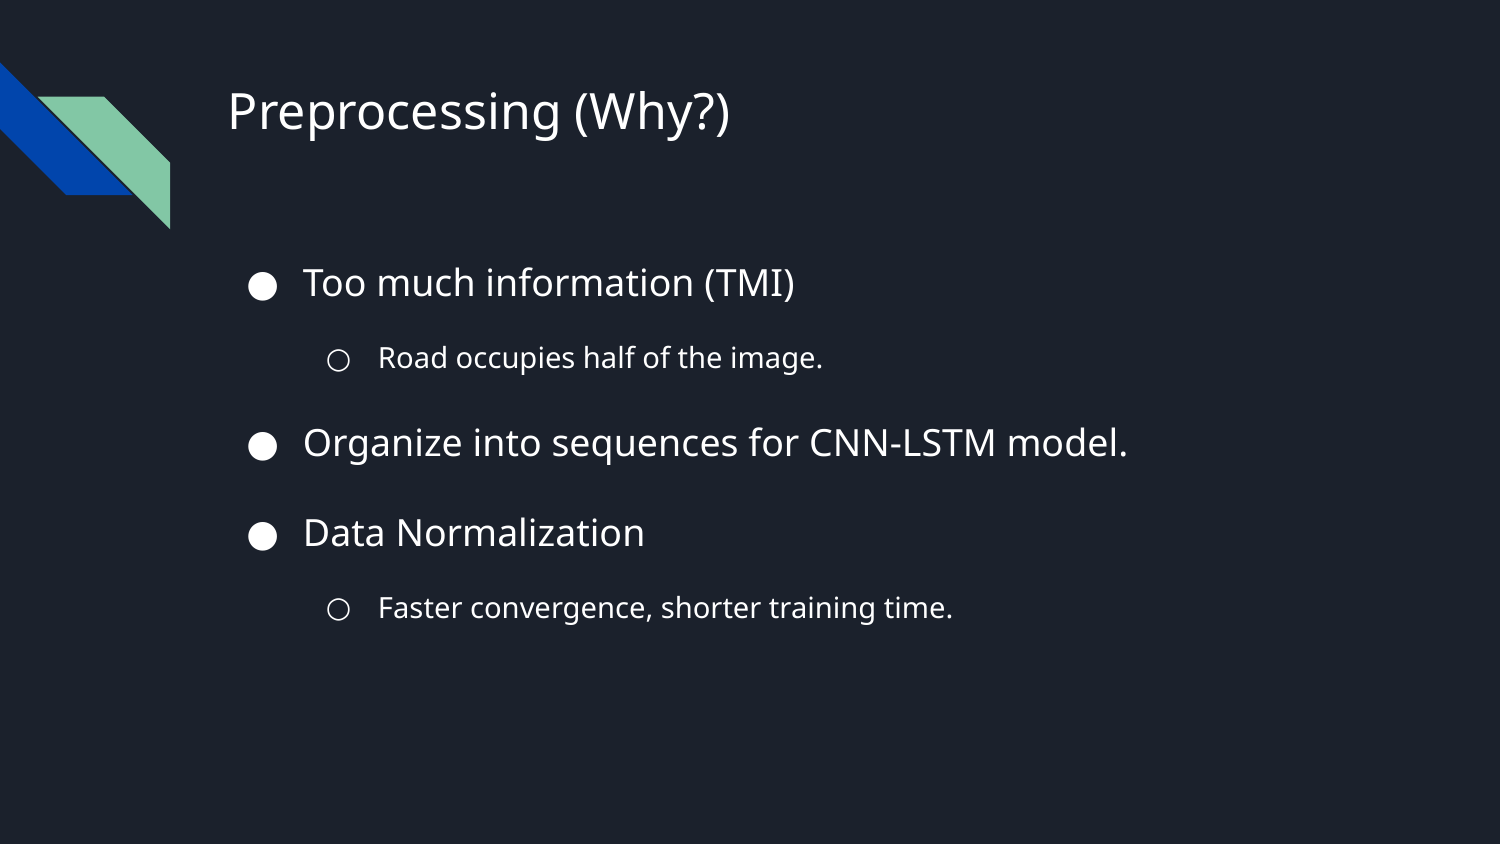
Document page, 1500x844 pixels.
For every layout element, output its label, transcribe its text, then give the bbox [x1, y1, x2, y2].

list Too much information (TMI) Road occupies half of the image. Organize into sequences for CNN-LSTM model. Data Normalization Faster convergence, shorter training time. [212, 199, 1368, 677]
title Preprocessing (Why?) [212, 64, 1368, 199]
